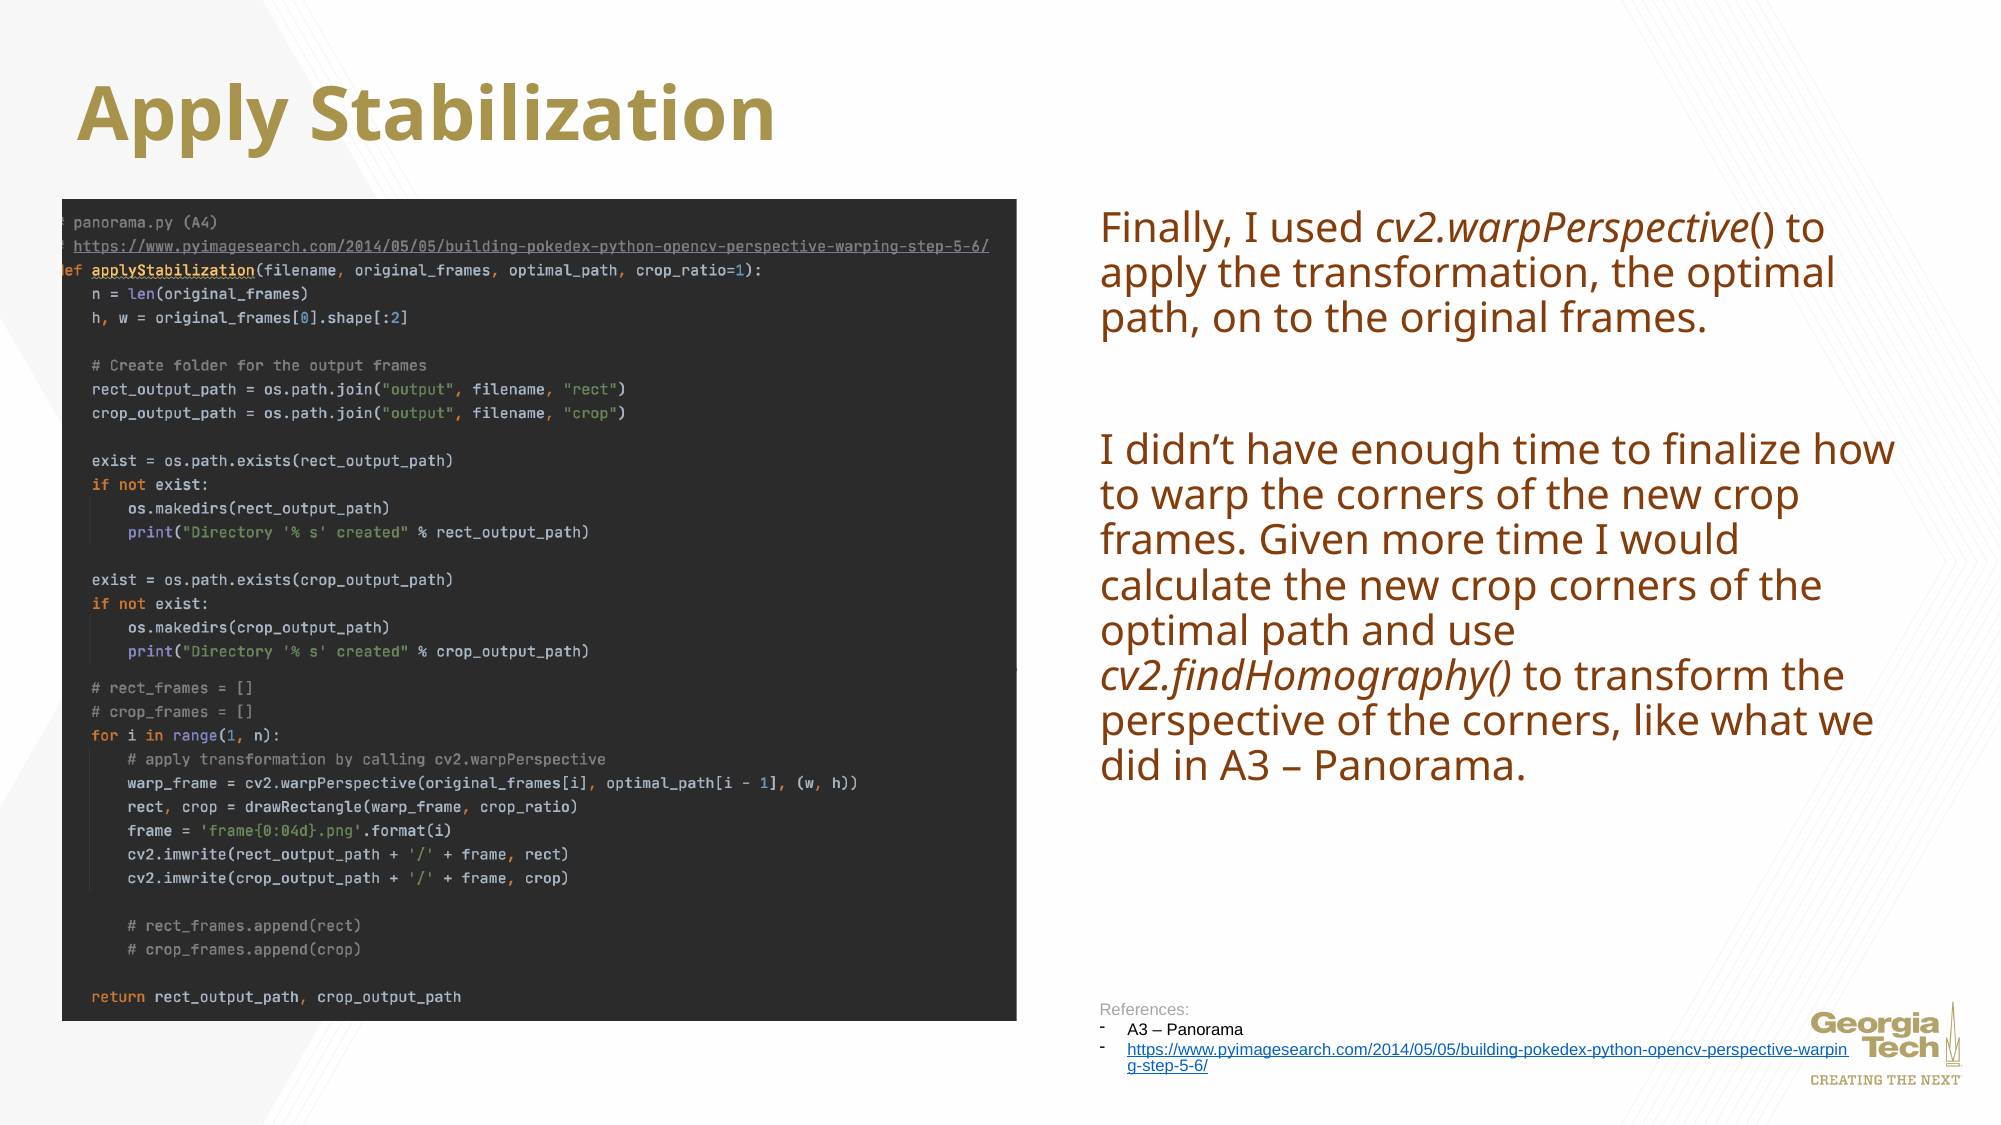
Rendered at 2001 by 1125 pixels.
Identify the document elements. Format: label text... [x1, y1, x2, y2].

text_box References: A3 – Panorama https://www.pyimagesearch.com/2014/05/05/building-pokedex-python-opencv-perspective-warping-step-5-6/ [1084, 991, 1870, 1086]
picture [0, 0, 2001, 1125]
title Apply Stabilization [62, 32, 1938, 200]
list Finally, I used cv2.warpPerspective() to apply the transformation, the optimal path, on to the original frames. I didn’t have enough time to finalize how to warp the corners of the new crop frames. Given more time I would calculate the new crop corners of the optimal path and use cv2.findHomography() to transform the perspective of the corners, like what we did in A3 – Panorama. [1084, 199, 1938, 1014]
